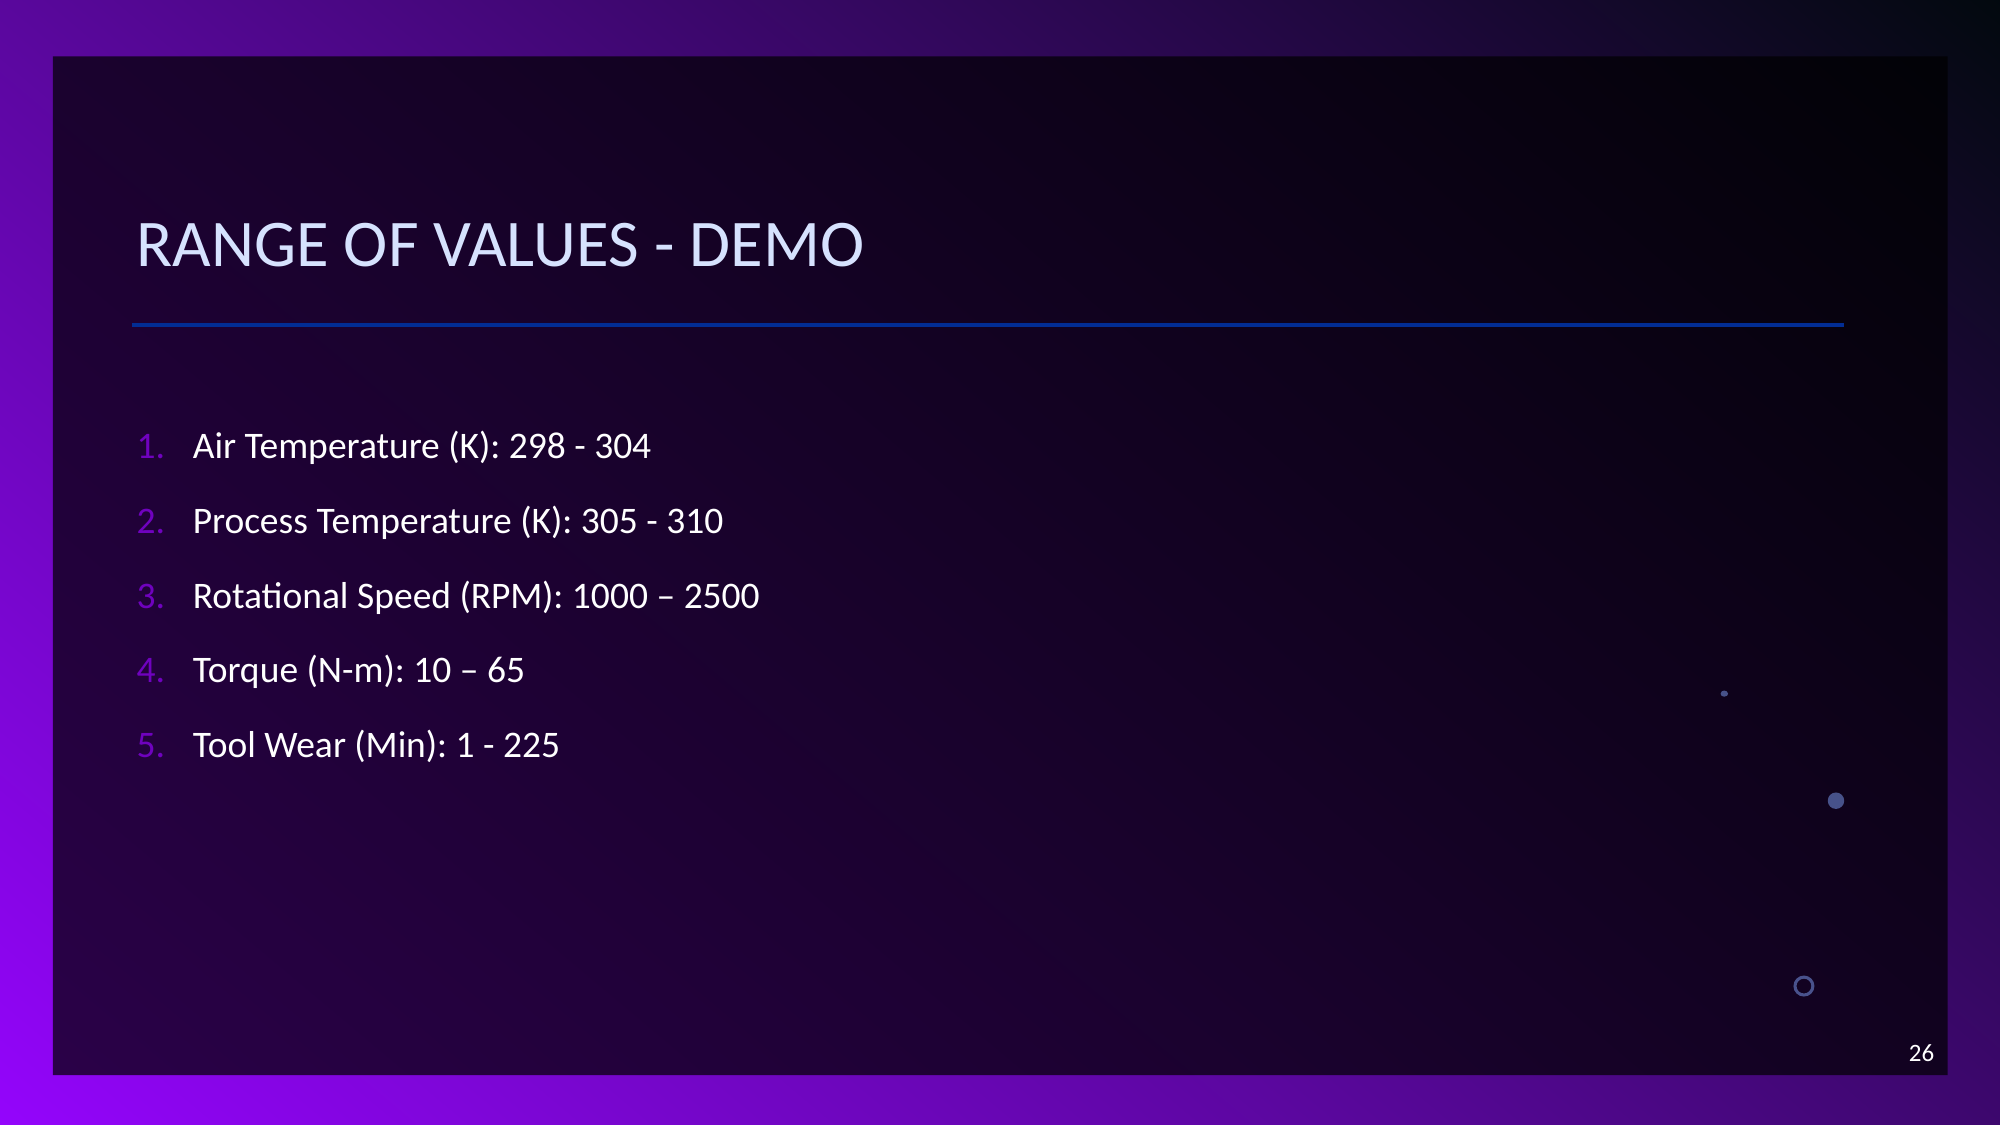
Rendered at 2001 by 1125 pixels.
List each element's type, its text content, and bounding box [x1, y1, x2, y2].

title Range of values - Demo [121, 70, 1845, 289]
slide_number 26 [1499, 1021, 1950, 1082]
list Air Temperature (K): 298 - 304 Process Temperature (K): 305 - 310 Rotational Speed (RPM): 1000 – 2500 Torque (N-m): 10 – 65 Tool Wear (Min): 1 - 225 [121, 404, 1845, 1021]
